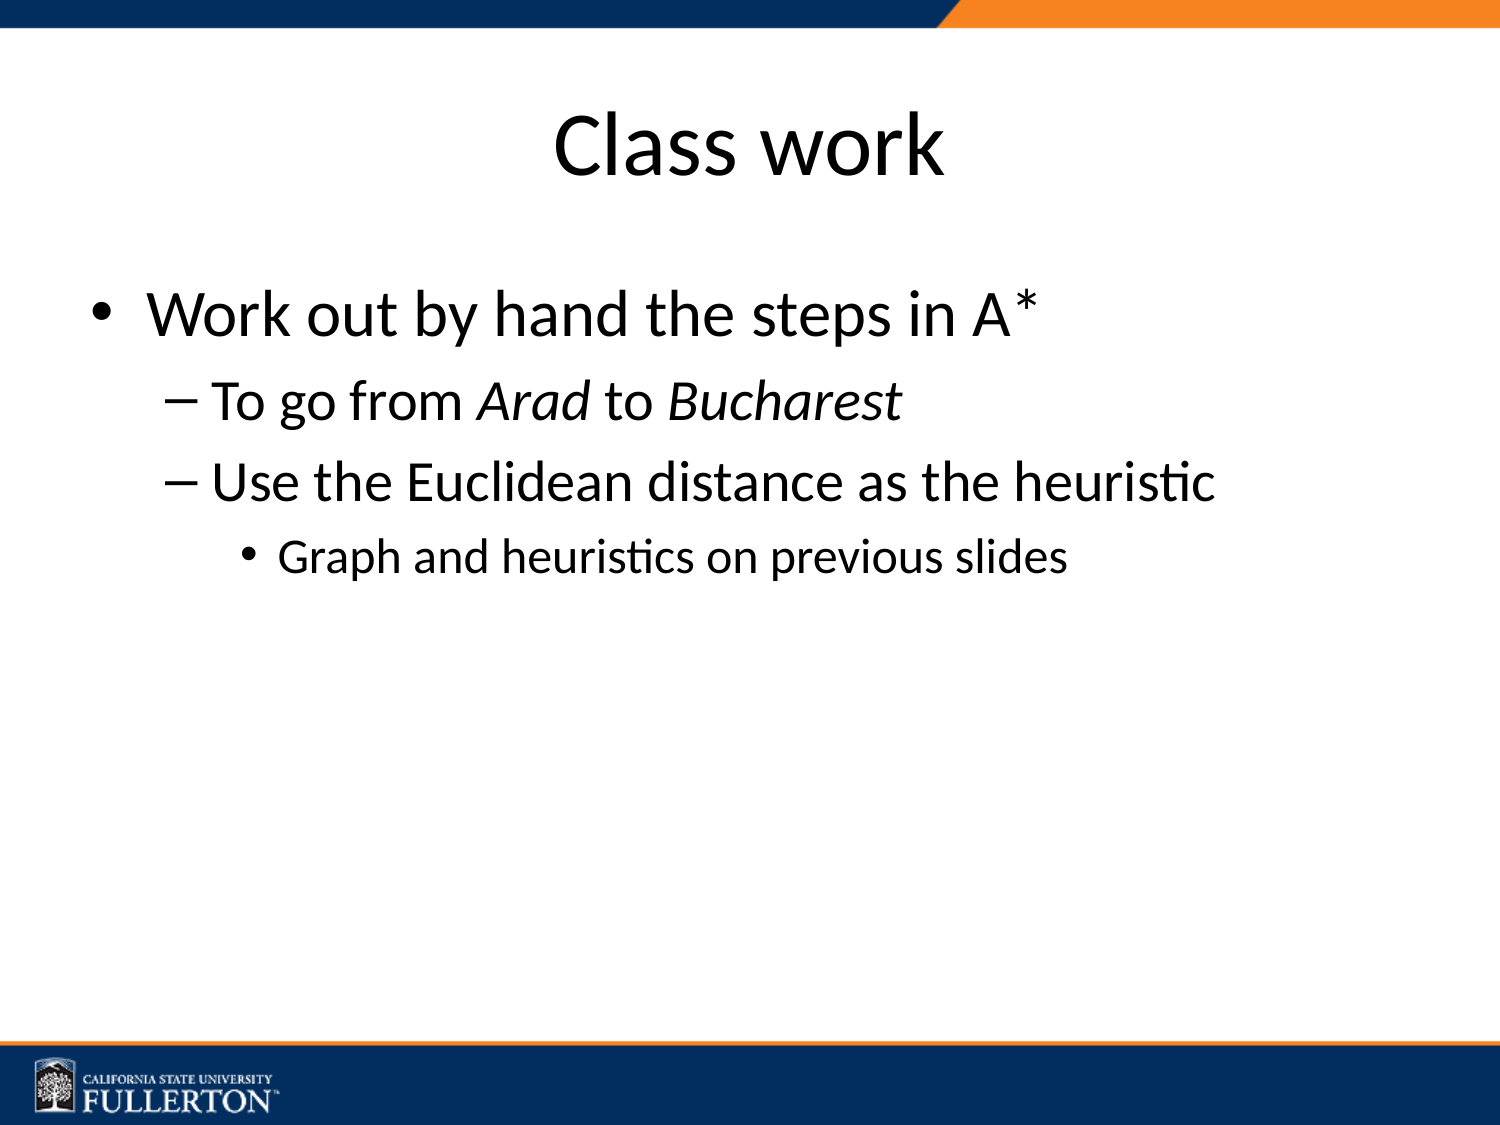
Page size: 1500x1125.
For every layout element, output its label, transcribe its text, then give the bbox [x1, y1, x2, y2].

title Class work [75, 45, 1425, 233]
list Work out by hand the steps in A* To go from Arad to Bucharest Use the Euclidean distance as the heuristic Graph and heuristics on previous slides [75, 262, 1425, 1005]
picture [0, 0, 1500, 1125]
